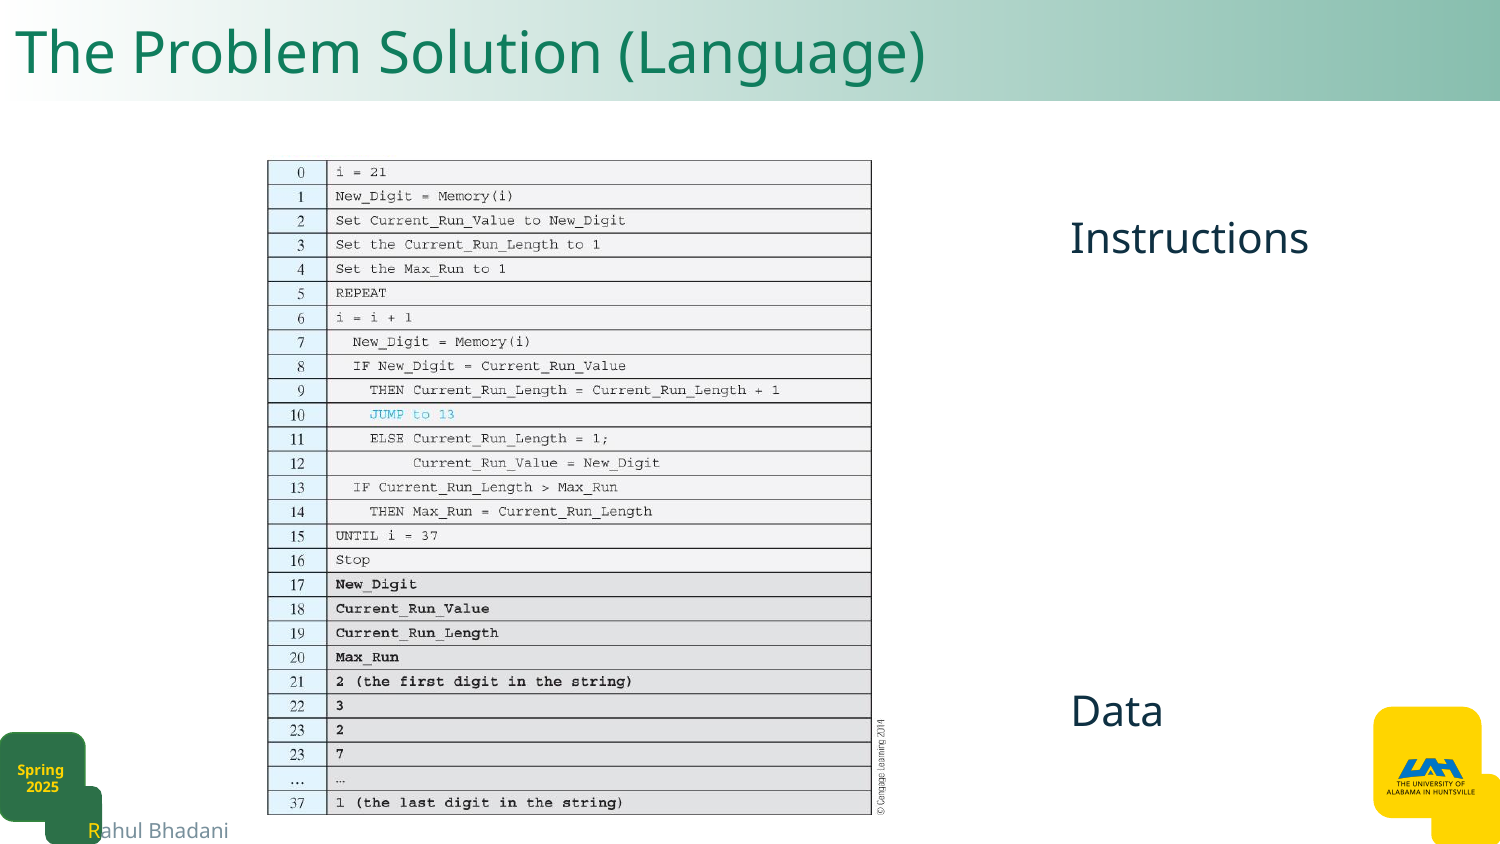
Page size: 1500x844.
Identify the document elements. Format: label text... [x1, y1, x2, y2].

picture [266, 155, 887, 815]
list Instructions Data [1055, 189, 1449, 750]
title The Problem Solution (Language) [0, 0, 1500, 101]
picture [1386, 758, 1475, 795]
